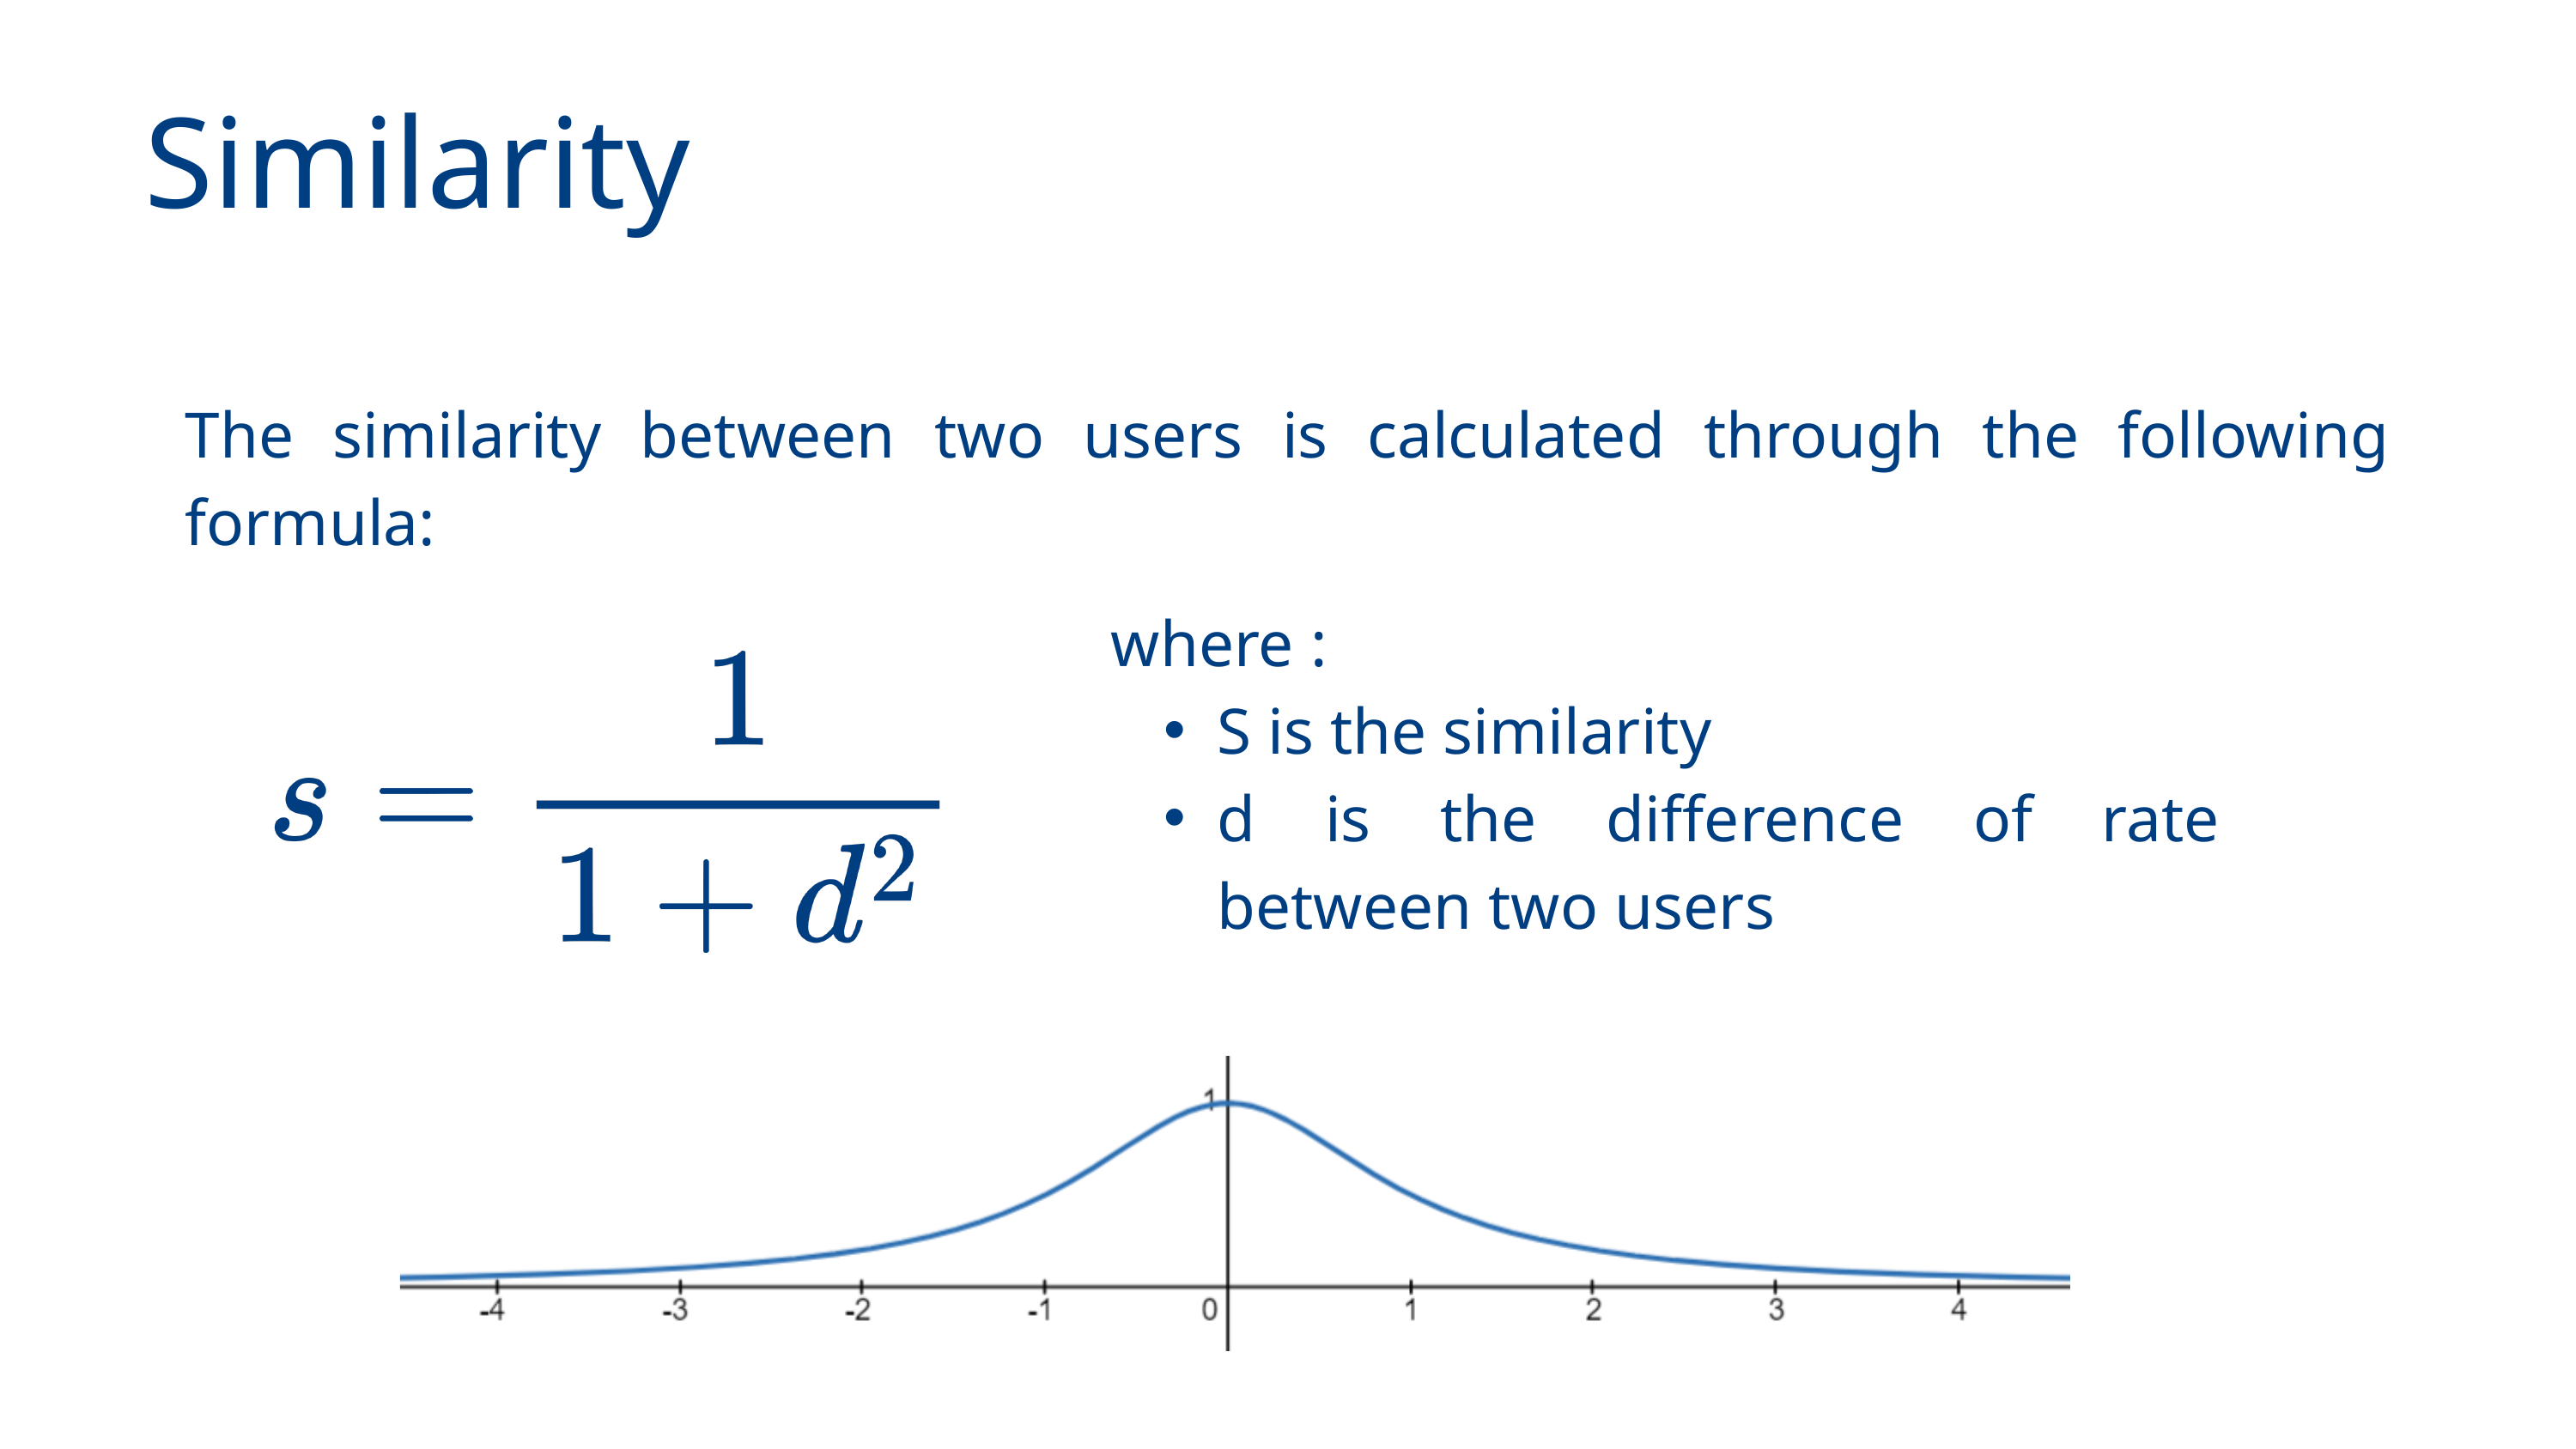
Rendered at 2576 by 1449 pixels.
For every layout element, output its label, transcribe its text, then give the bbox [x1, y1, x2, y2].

text_box [399, 1056, 2070, 1351]
text_box The similarity between two users is calculated through the following formula: [185, 383, 2391, 559]
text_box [267, 651, 957, 953]
text_box Similarity [144, 82, 1594, 233]
text_box where : S is the similarity d is the difference of rate between two users [1110, 591, 2221, 943]
